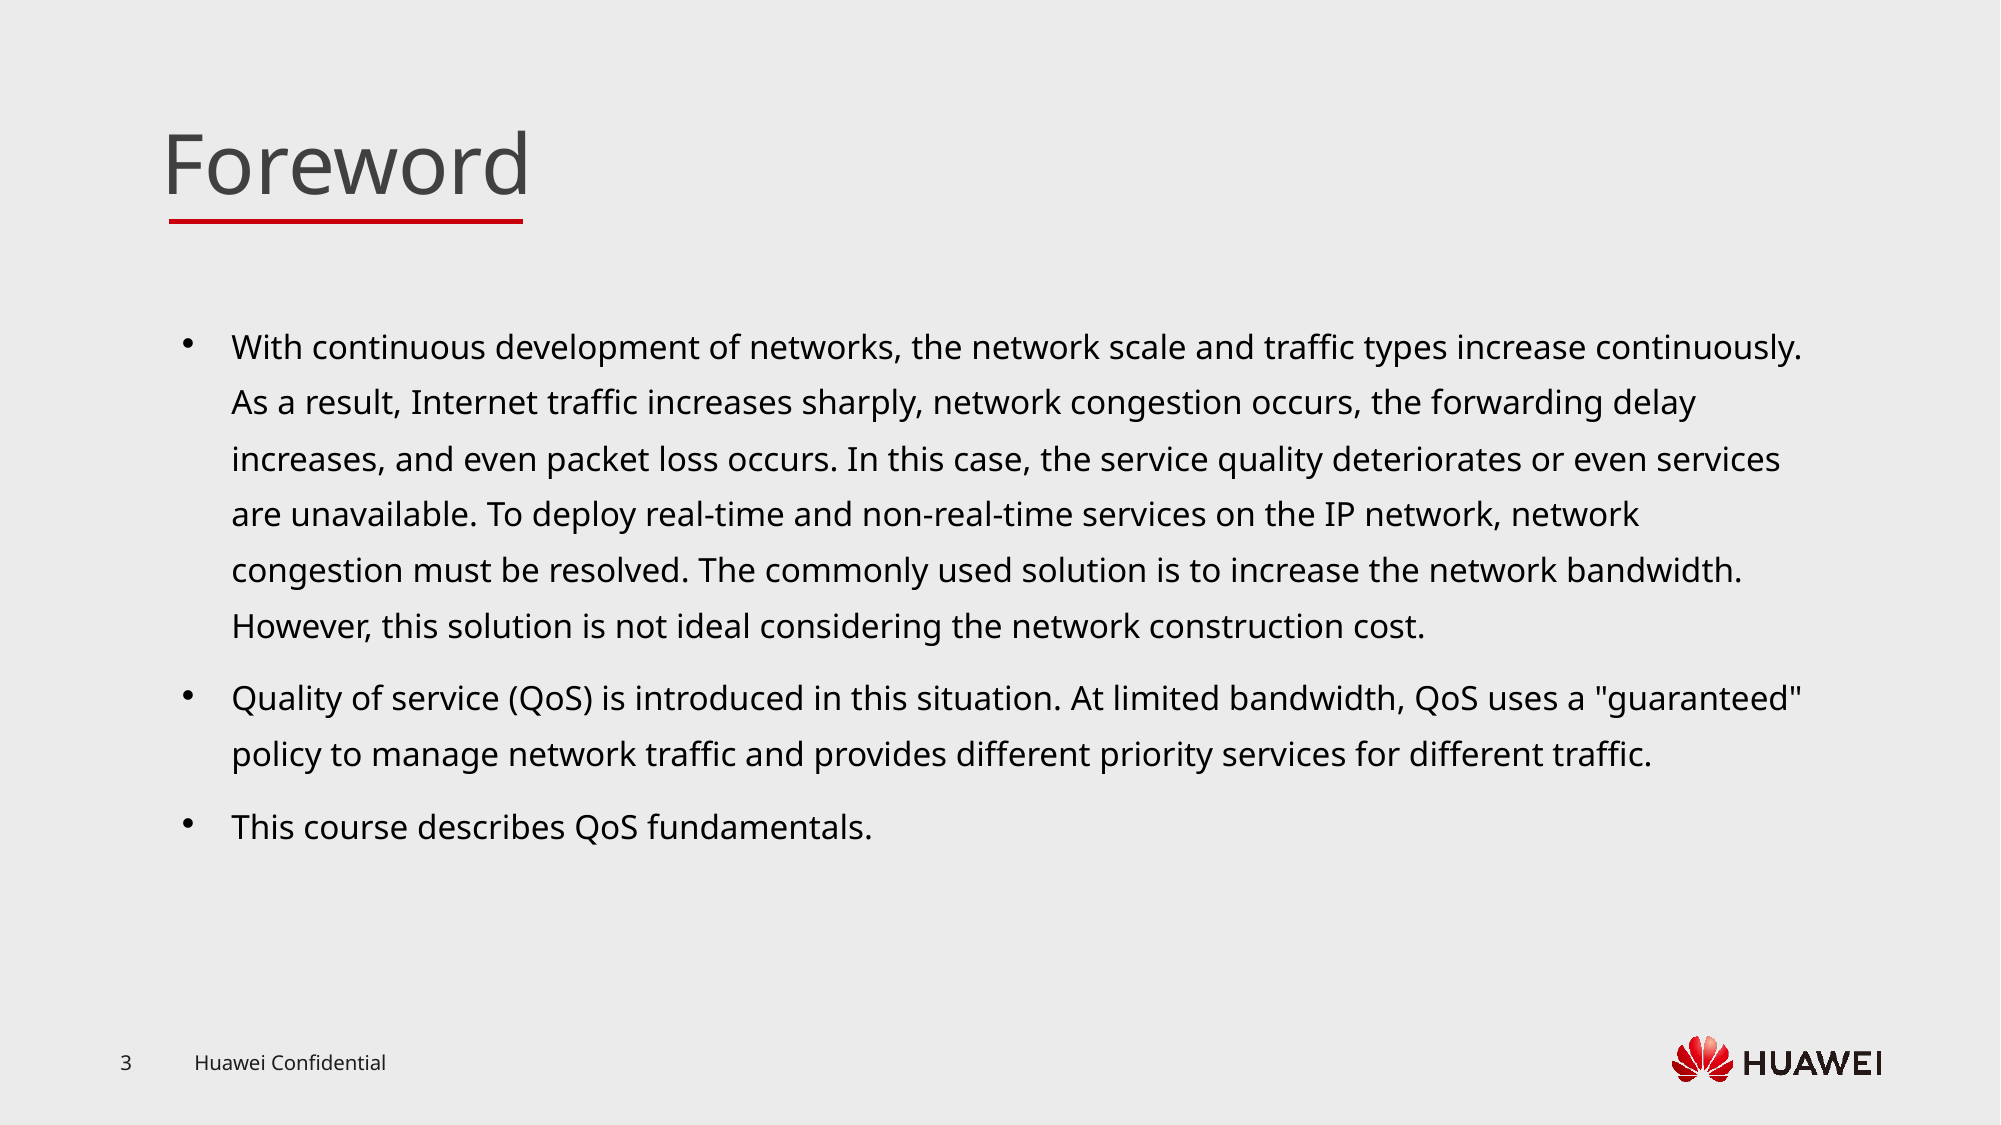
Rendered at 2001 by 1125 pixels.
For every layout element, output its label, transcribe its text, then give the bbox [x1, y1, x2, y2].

picture [1672, 1036, 1881, 1082]
list With continuous development of networks, the network scale and traffic types increase continuously. As a result, Internet traffic increases sharply, network congestion occurs, the forwarding delay increases, and even packet loss occurs. In this case, the service quality deteriorates or even services are unavailable. To deploy real-time and non-real-time services on the IP network, network congestion must be resolved. The commonly used solution is to increase the network bandwidth. However, this solution is not ideal considering the network construction cost. Quality of service (QoS) is introduced in this situation. At limited bandwidth, QoS uses a "guaranteed" policy to manage network traffic and provides different priority services for different traffic. This course describes QoS fundamentals. [167, 302, 1833, 973]
